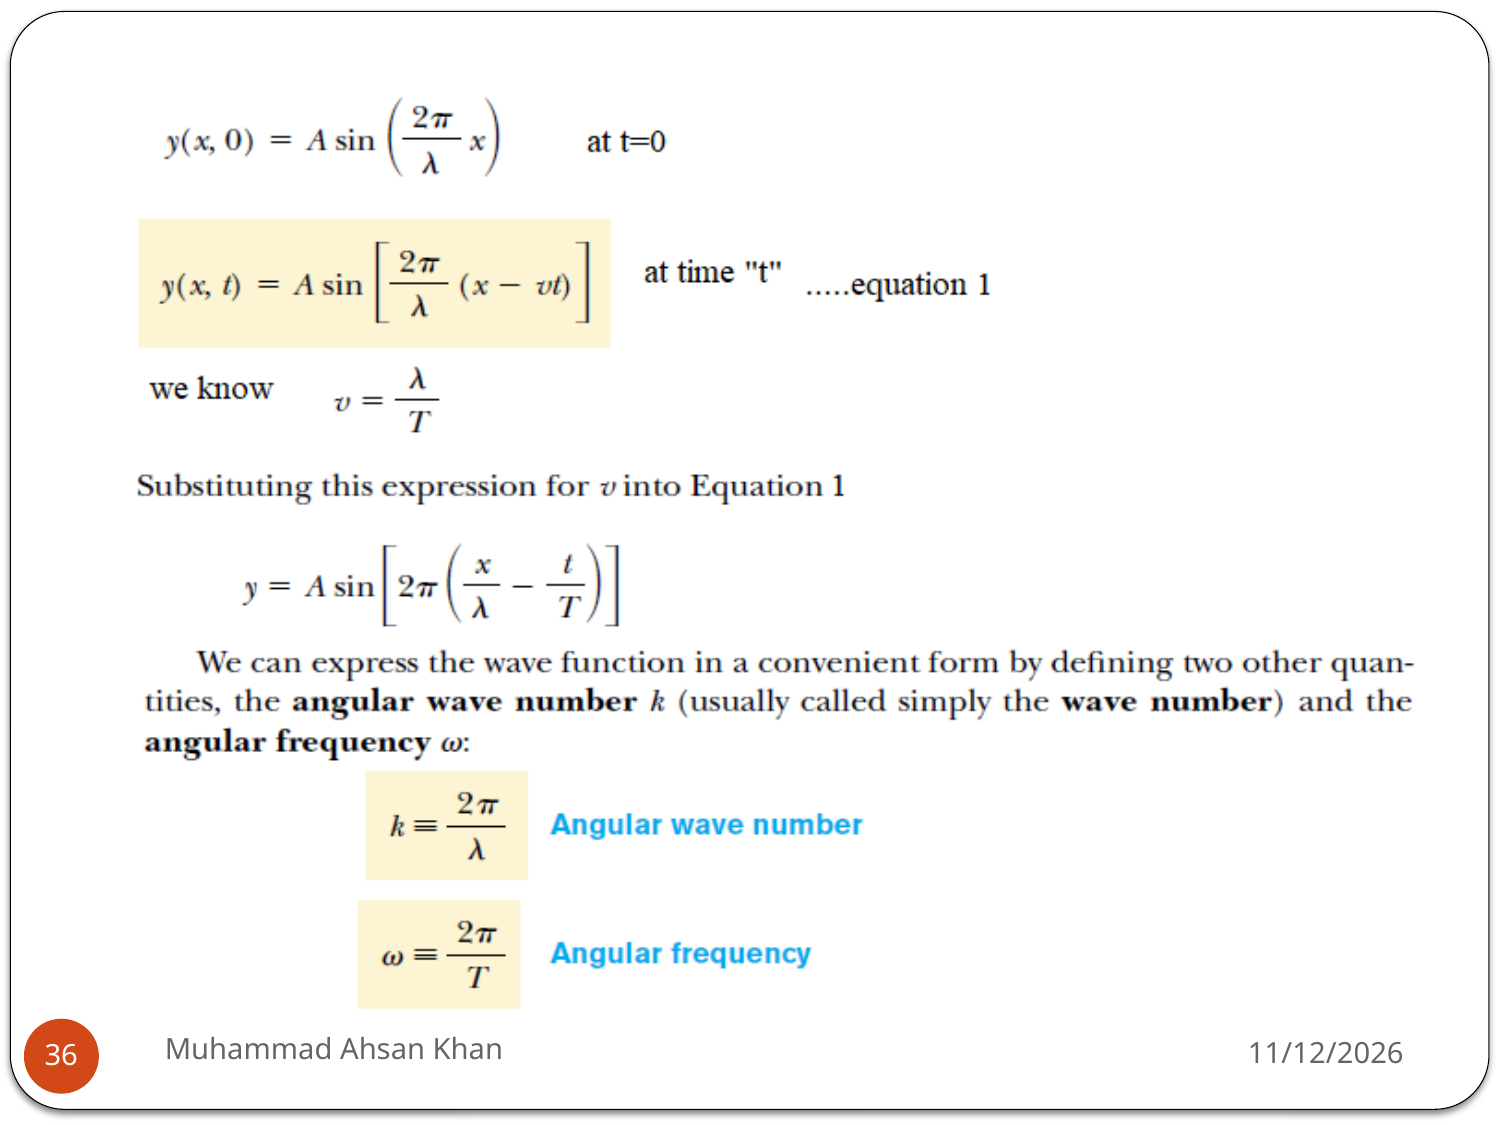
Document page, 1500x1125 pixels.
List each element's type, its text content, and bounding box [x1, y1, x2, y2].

slide_number 36 [23, 1018, 99, 1094]
picture [137, 87, 1426, 1013]
footer Muhammad Ahsan Khan [150, 1020, 800, 1088]
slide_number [1012, 1020, 1419, 1094]
